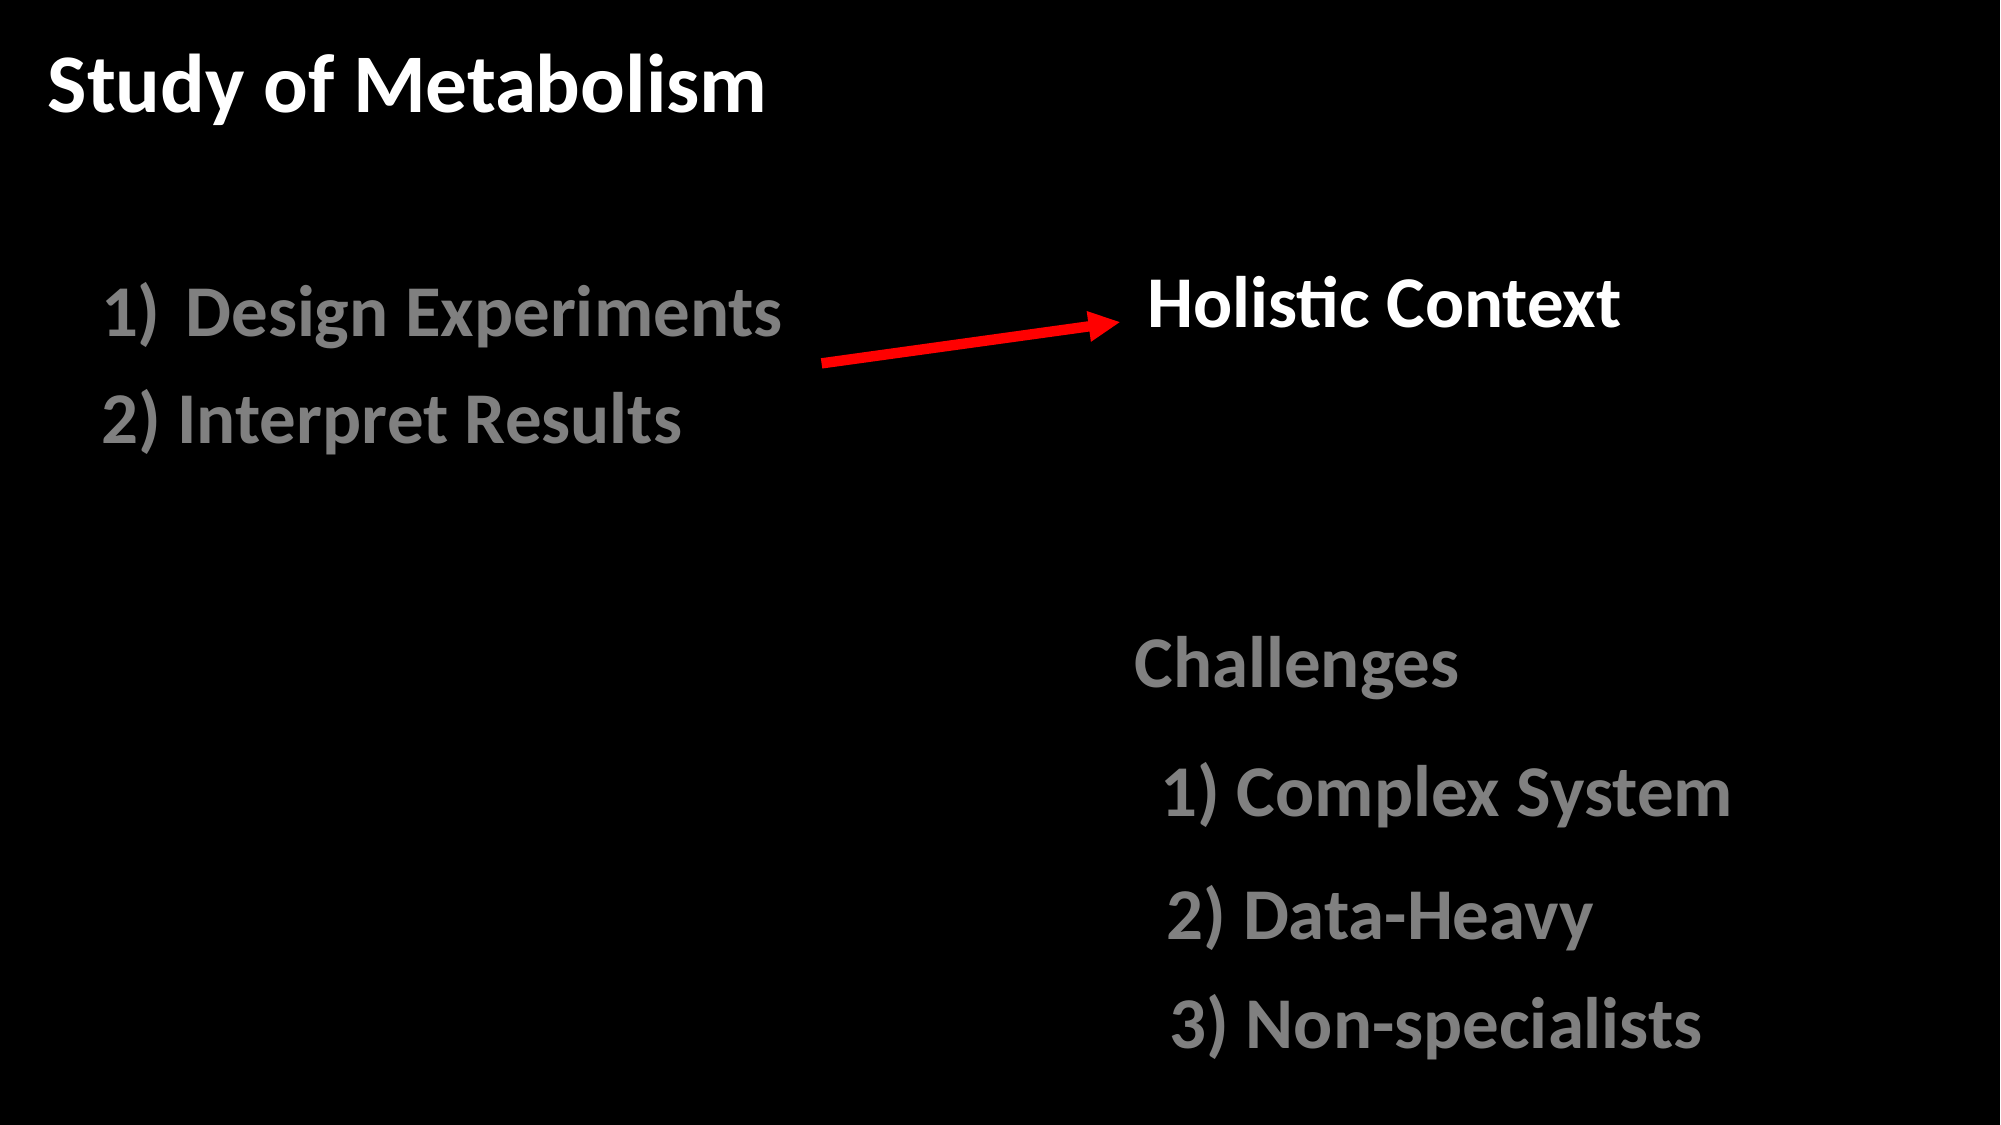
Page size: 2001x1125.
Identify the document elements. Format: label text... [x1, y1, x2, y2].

text_box Challenges [1119, 607, 1923, 710]
text_box 2) Interpret Results [86, 363, 750, 466]
text_box 3) Non-specialists [1154, 968, 1958, 1071]
text_box Design Experiments [86, 255, 890, 359]
text_box 2) Data-Heavy [1152, 859, 1956, 963]
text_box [821, 322, 1120, 364]
text_box Holistic Context [1132, 246, 1936, 349]
text_box Study of Metabolism [33, 21, 1435, 137]
text_box 1) Complex System [1145, 735, 1949, 839]
